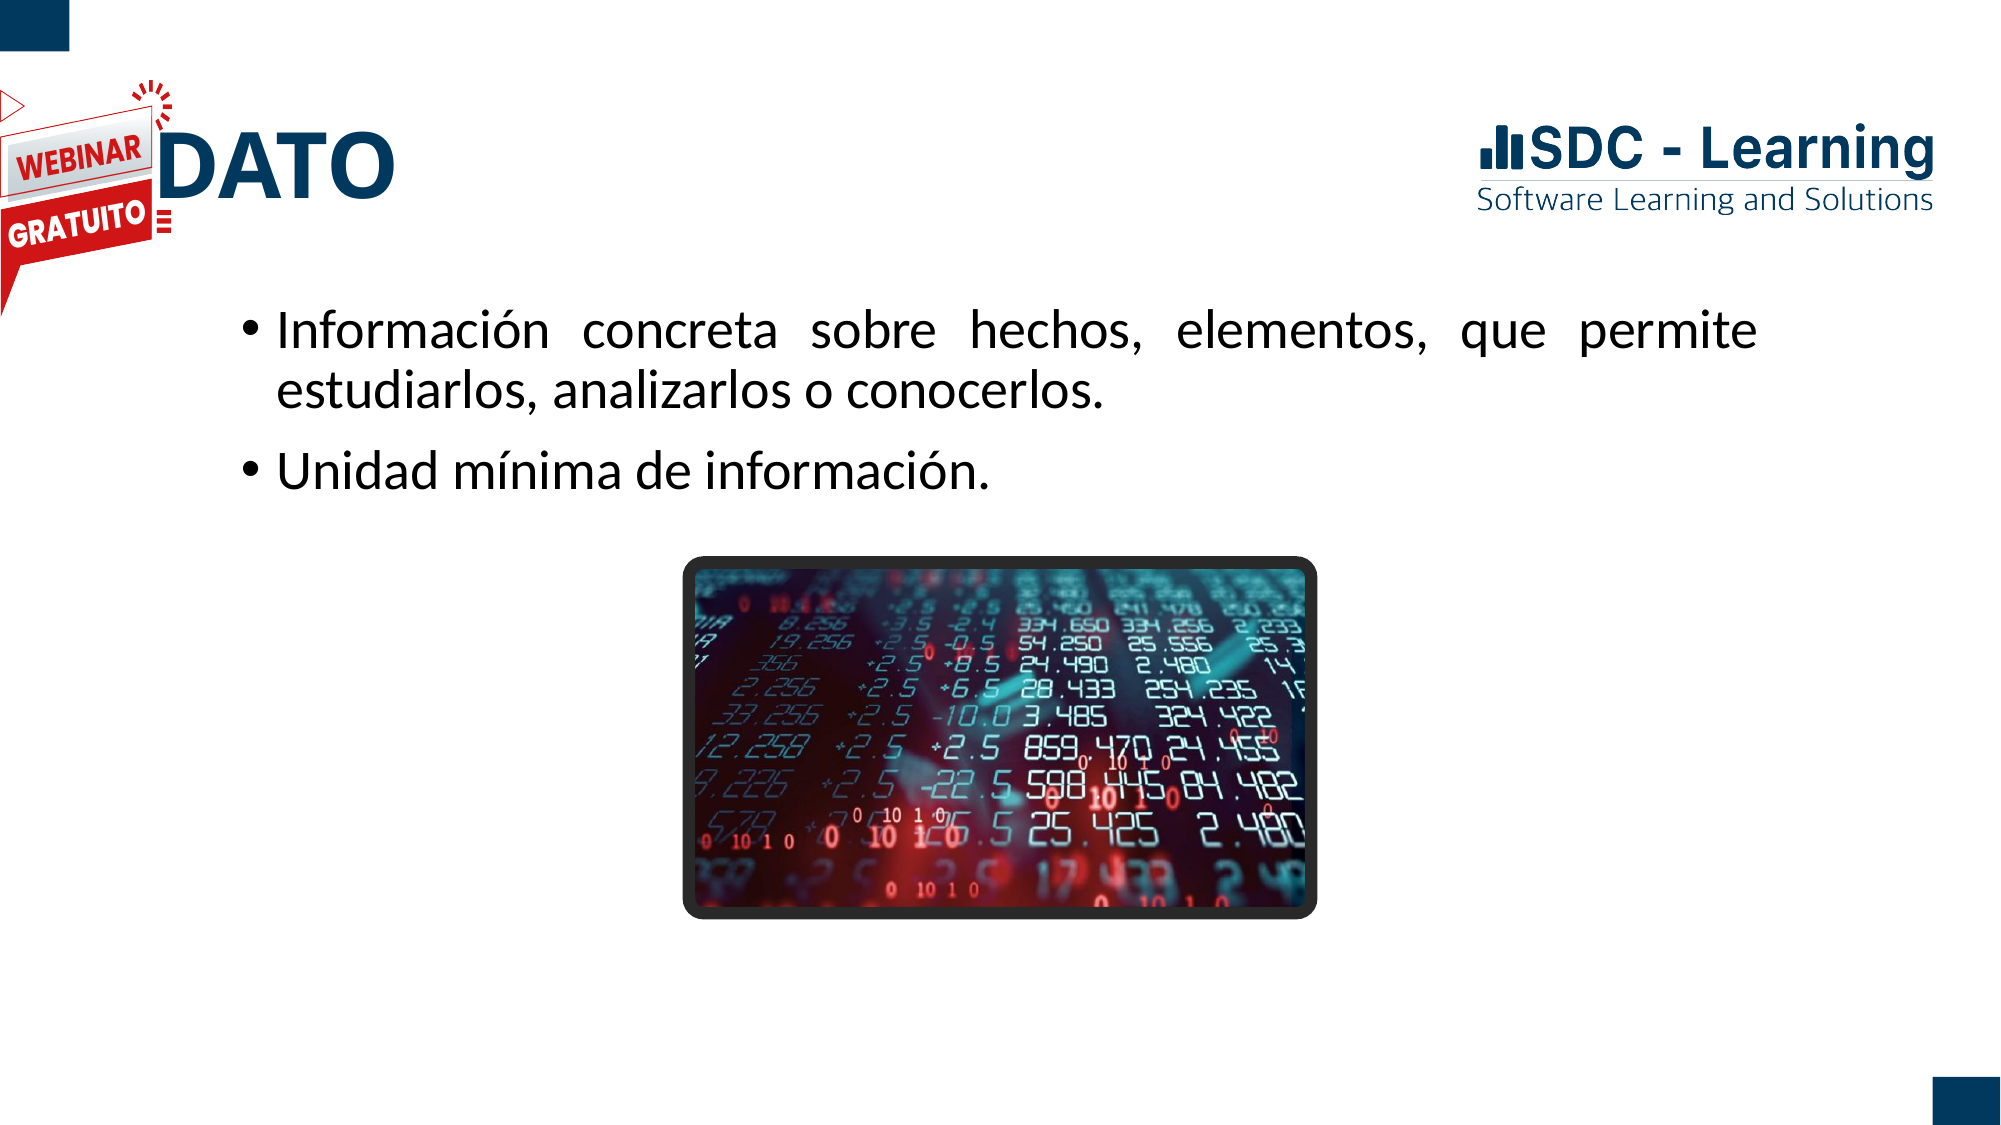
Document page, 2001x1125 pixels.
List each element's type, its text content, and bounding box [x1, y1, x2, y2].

picture [0, 80, 172, 318]
title DATO [137, 59, 1863, 278]
picture [688, 562, 1312, 914]
picture [1863, 123, 1933, 215]
list Información concreta sobre hechos, elementos, que permite estudiarlos, analizarlos o conocerlos. Unidad mínima de información. [225, 293, 1775, 511]
